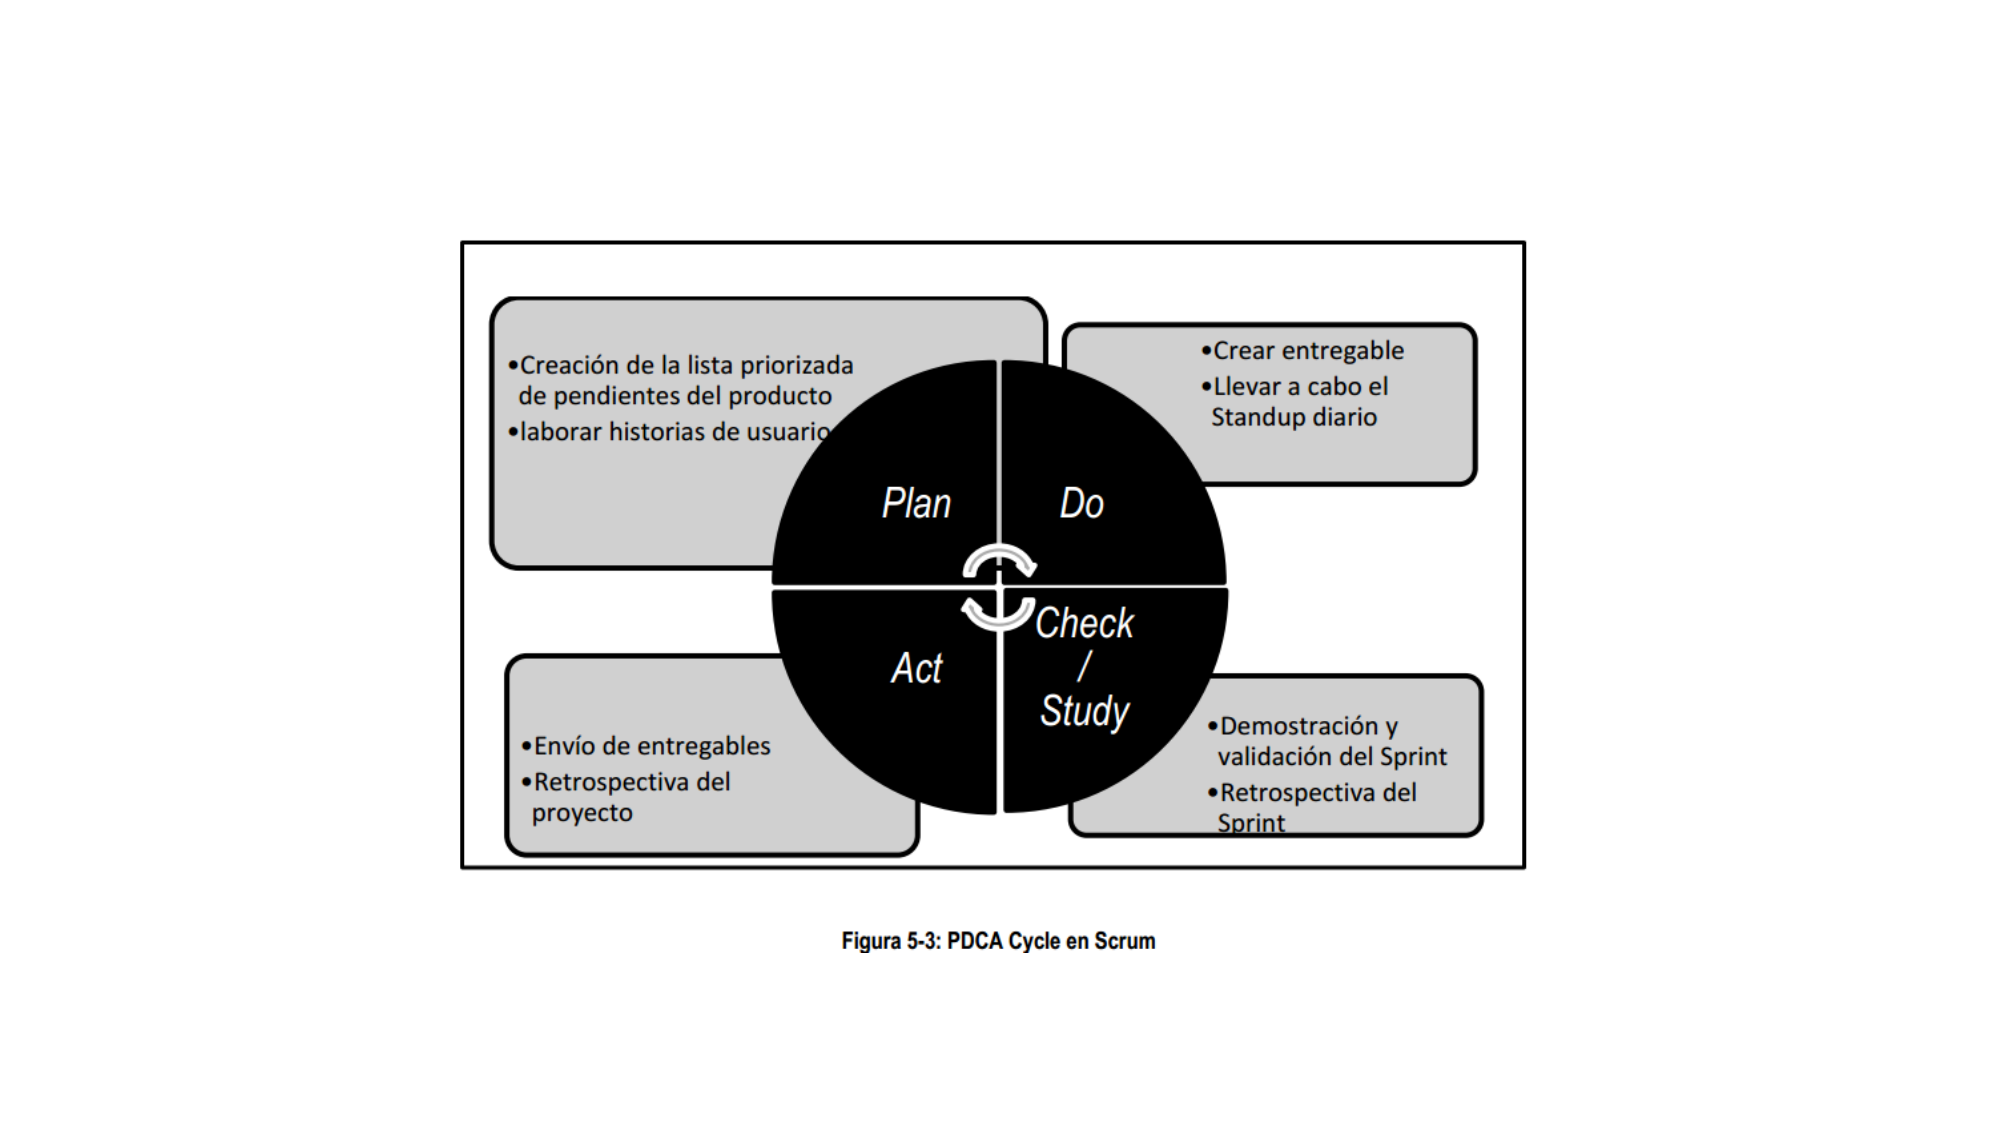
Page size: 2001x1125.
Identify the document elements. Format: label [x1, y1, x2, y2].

list [459, 239, 1529, 953]
